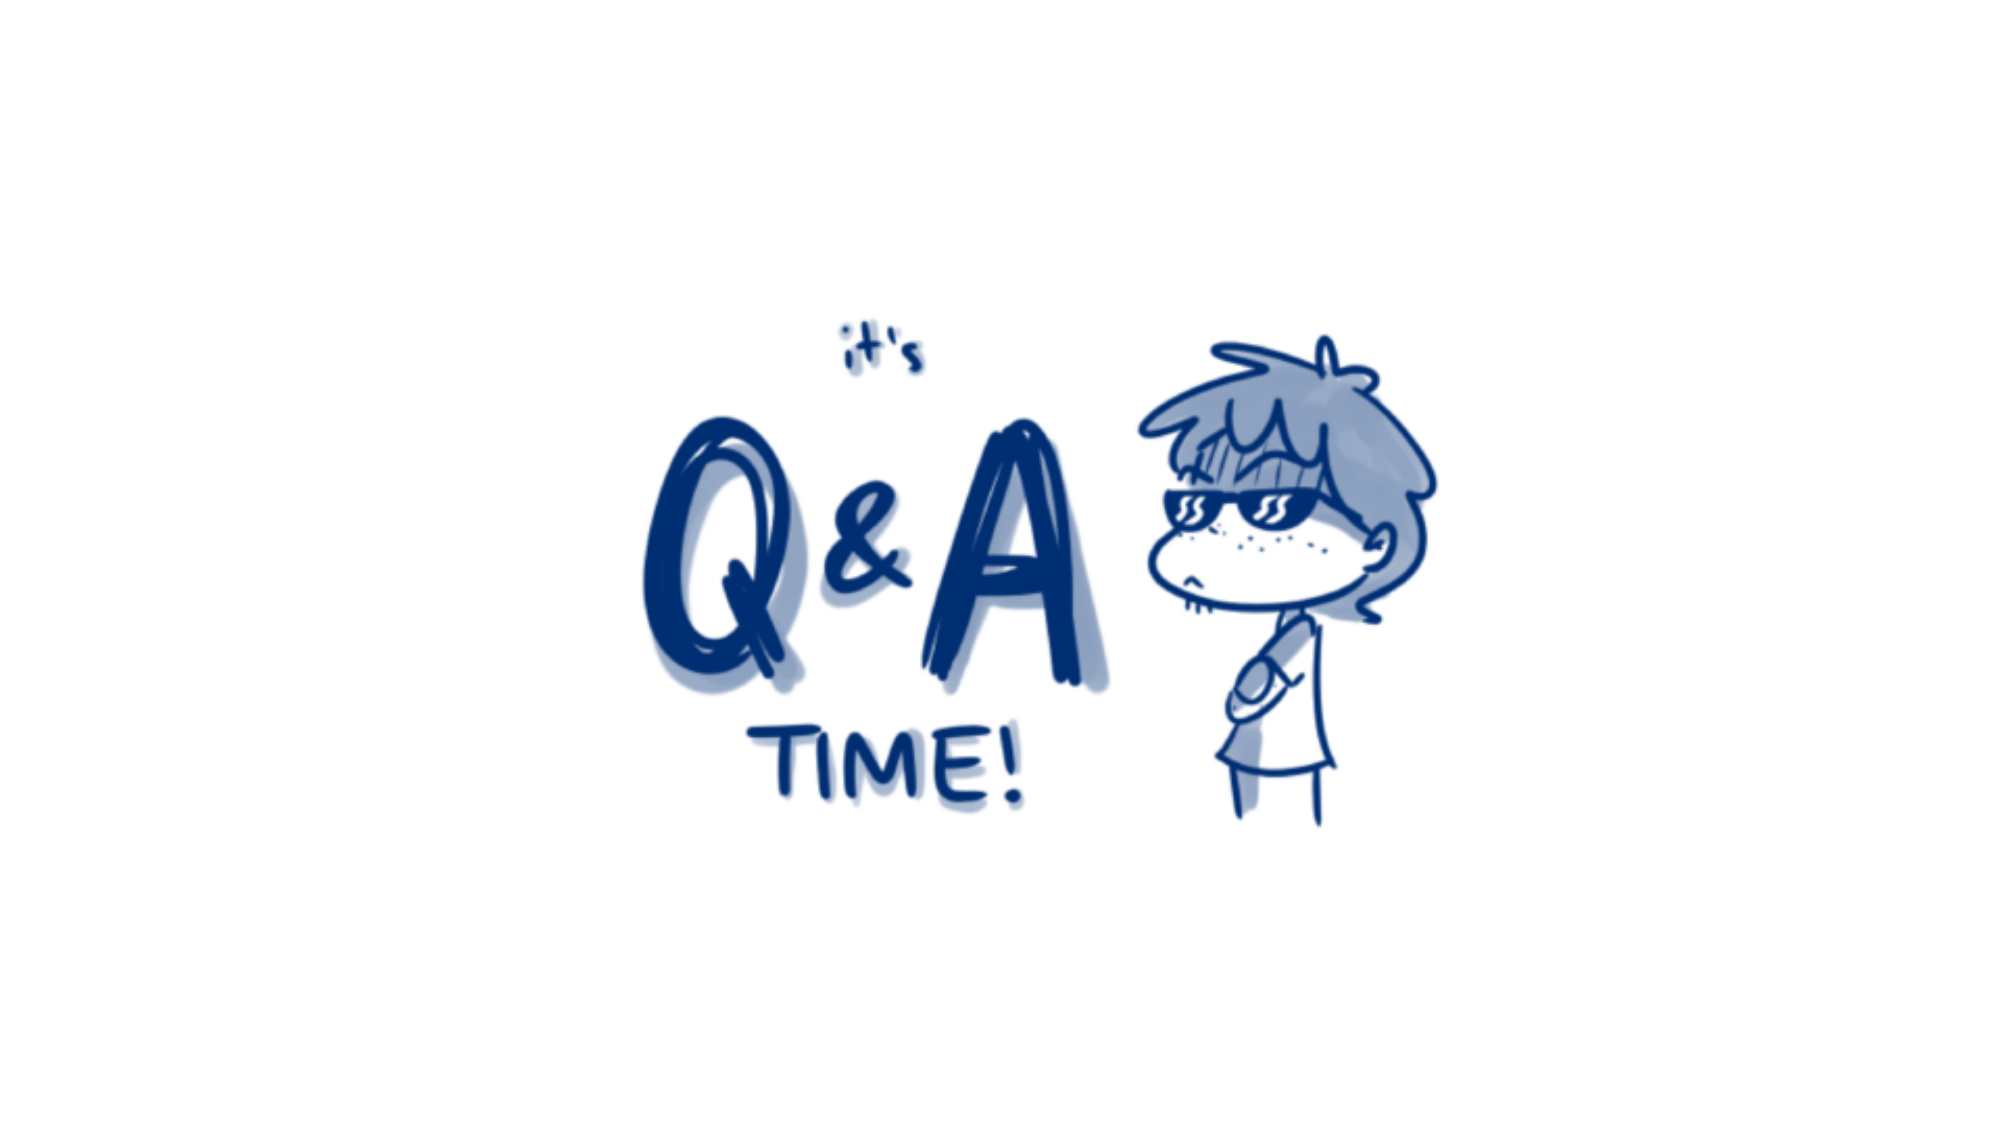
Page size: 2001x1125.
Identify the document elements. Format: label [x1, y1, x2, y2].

picture [602, 270, 1478, 855]
